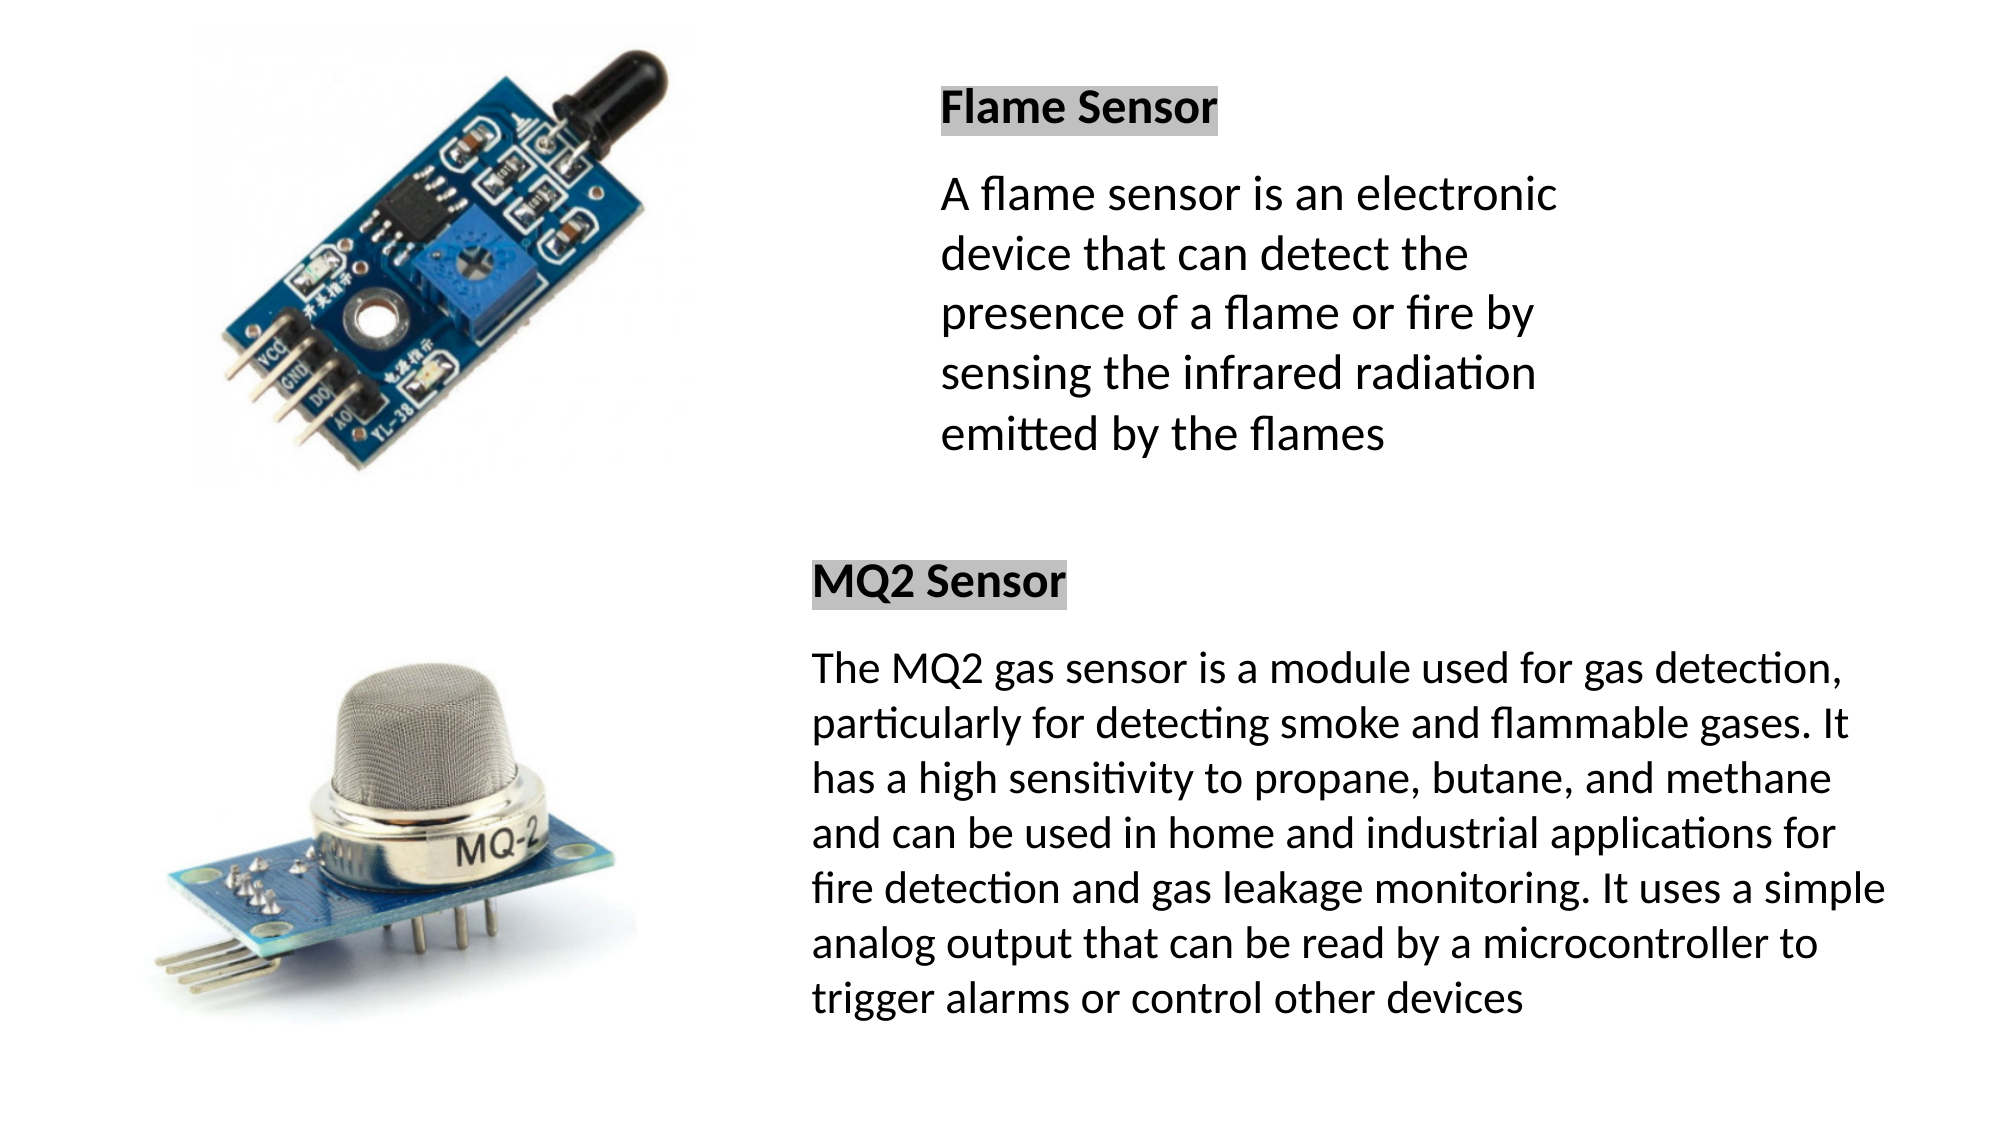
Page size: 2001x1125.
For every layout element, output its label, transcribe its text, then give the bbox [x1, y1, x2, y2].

picture [139, 25, 813, 483]
picture [112, 633, 691, 1035]
text_box MQ2 Sensor [797, 540, 1797, 616]
text_box The MQ2 gas sensor is a module used for gas detection, particularly for detecting smoke and flammable gases. It has a high sensitivity to propane, butane, and methane and can be used in home and industrial applications for fire detection and gas leakage monitoring. It uses a simple analog output that can be read by a microcontroller to trigger alarms or control other devices [796, 630, 1912, 1031]
text_box Flame Sensor [925, 65, 1371, 141]
text_box A flame sensor is an electronic device that can detect the presence of a flame or fire by sensing the infrared radiation emitted by the flames [925, 152, 1637, 468]
